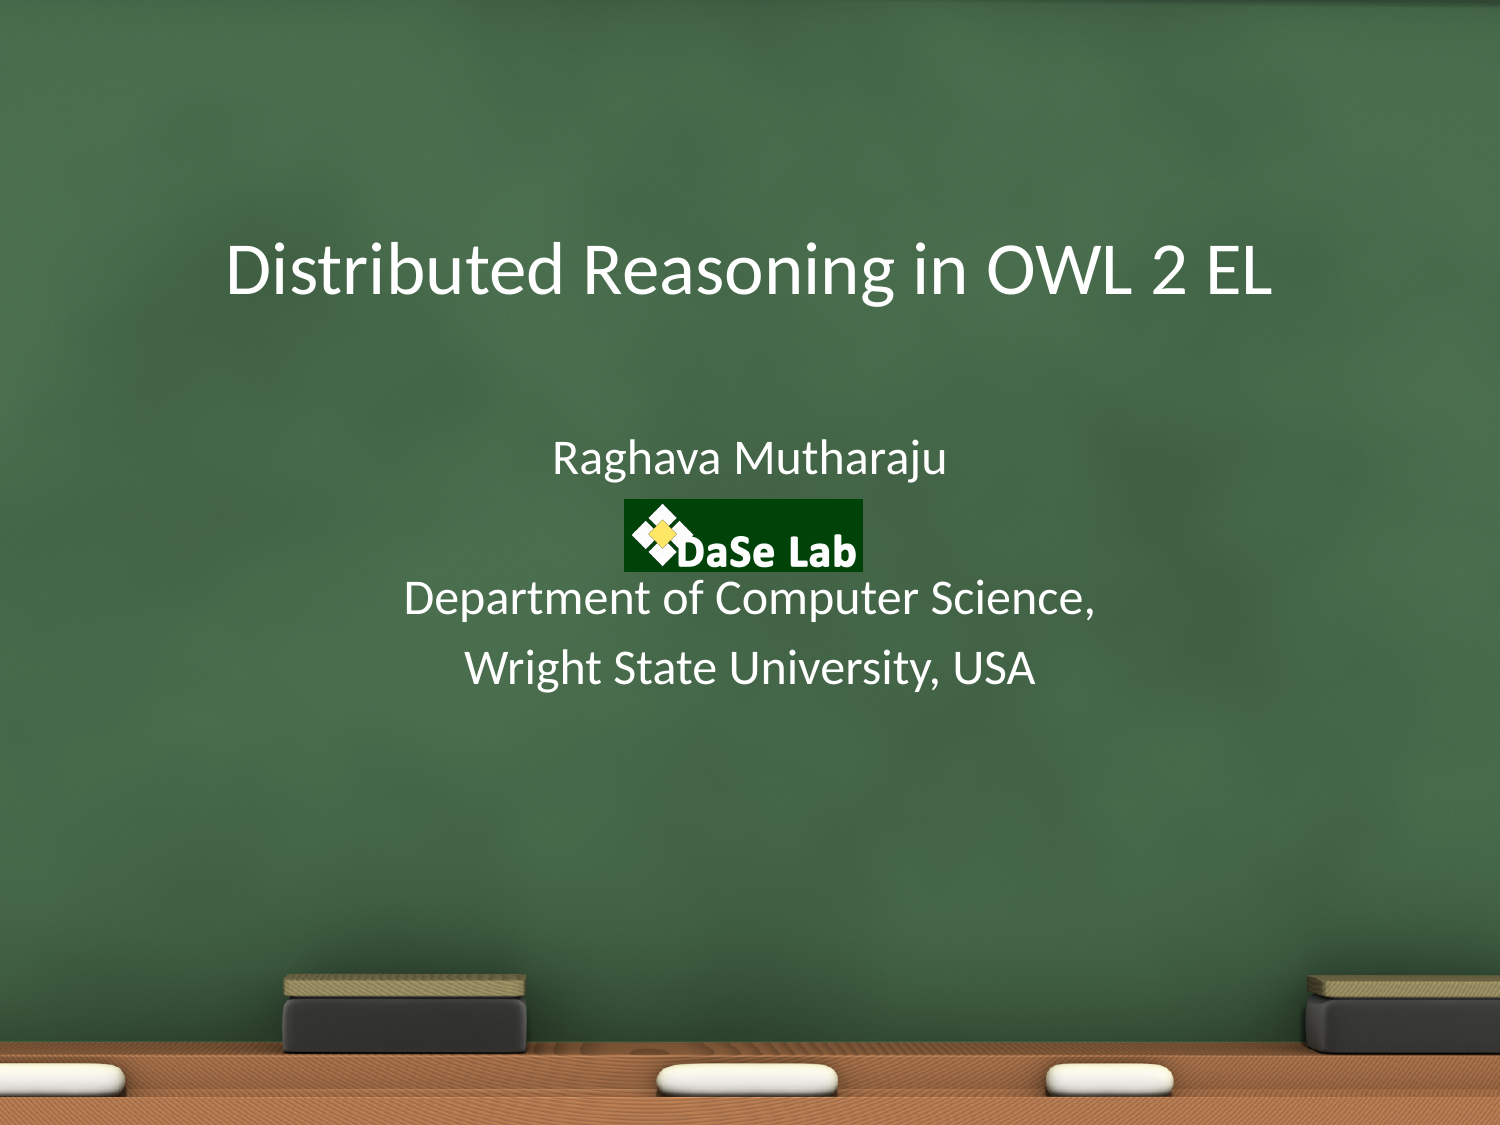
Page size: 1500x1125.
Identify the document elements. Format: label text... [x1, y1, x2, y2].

text_box Distributed Reasoning in OWL 2 EL Raghava Mutharaju Department of Computer Science, Wright State University, USA [62, 212, 1438, 828]
picture [0, 0, 1500, 1125]
